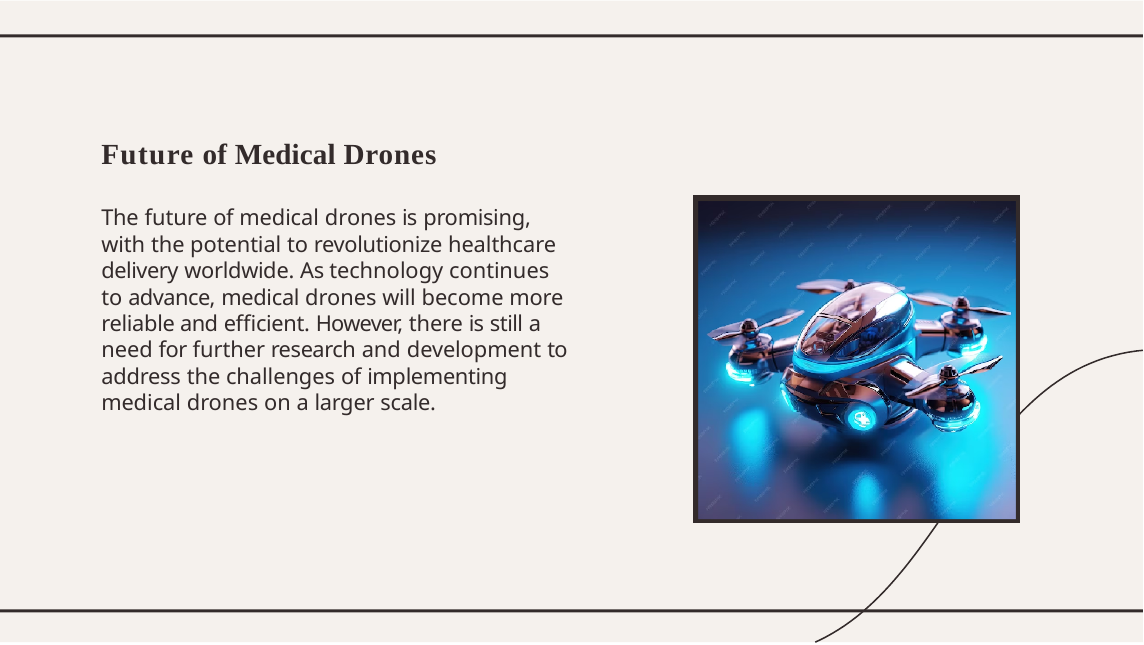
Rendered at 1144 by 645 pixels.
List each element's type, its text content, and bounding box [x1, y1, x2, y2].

text_box [0, 34, 1143, 38]
title Future of Medical Drones [99, 133, 1049, 244]
text_box [0, 609, 687, 613]
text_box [692, 195, 1144, 644]
list The future of medical drones is promising, with the potential to revolutionize healthcare delivery worldwide. As technology continues to advance, medical drones will become more reliable and efficient. However, there is still a need for further research and development to address the challenges of implementing medical drones on a larger scale. [99, 244, 570, 563]
